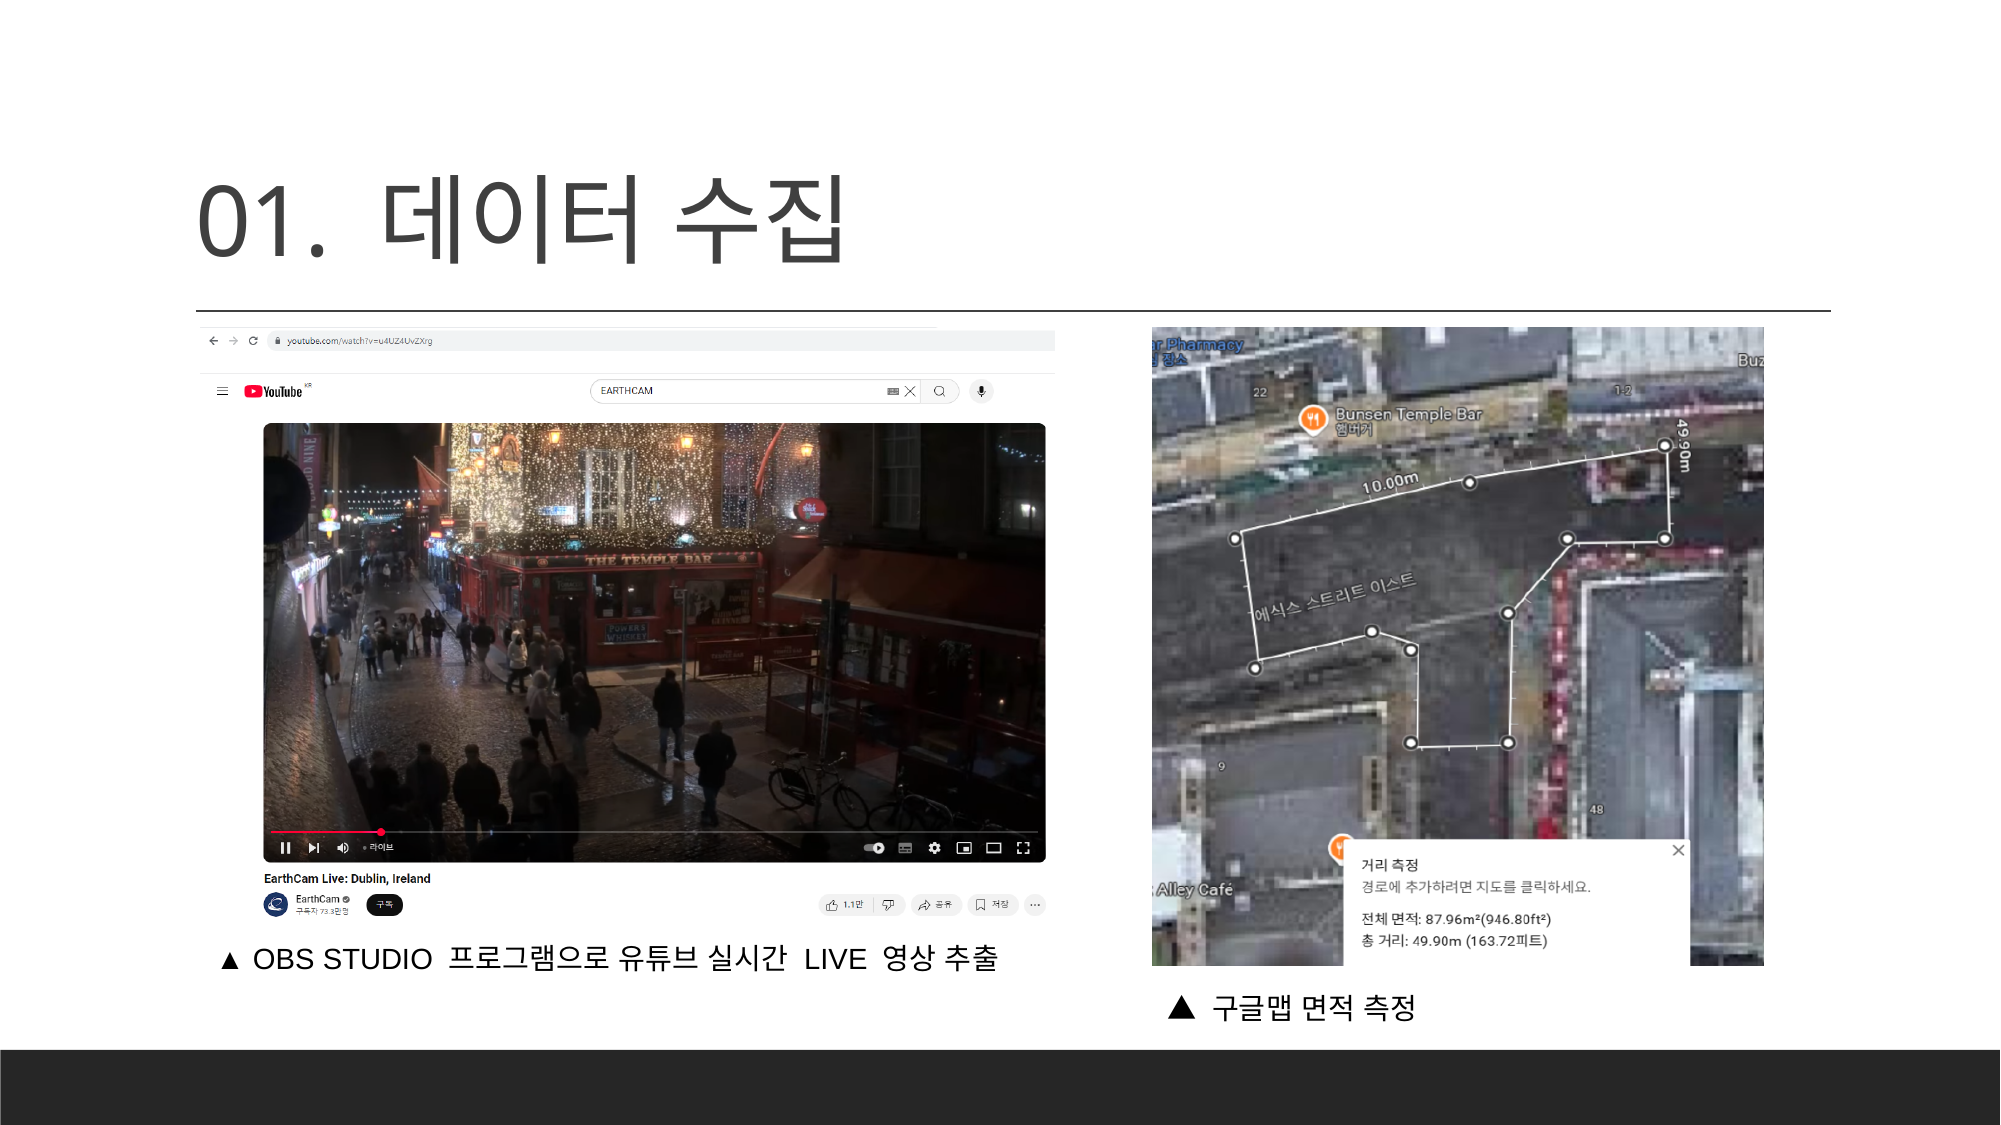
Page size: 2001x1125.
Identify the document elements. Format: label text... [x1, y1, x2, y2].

picture [200, 326, 1055, 926]
text_box ▲ OBS STUDIO 프로그램으로 유튜브 실시간 LIVE 영상 추출 [200, 932, 1072, 983]
text_box ▲ 구글맵 면적 측정 [1152, 983, 1764, 1033]
picture [1152, 326, 1765, 967]
title 01. 데이터 수집 [180, 47, 1830, 285]
